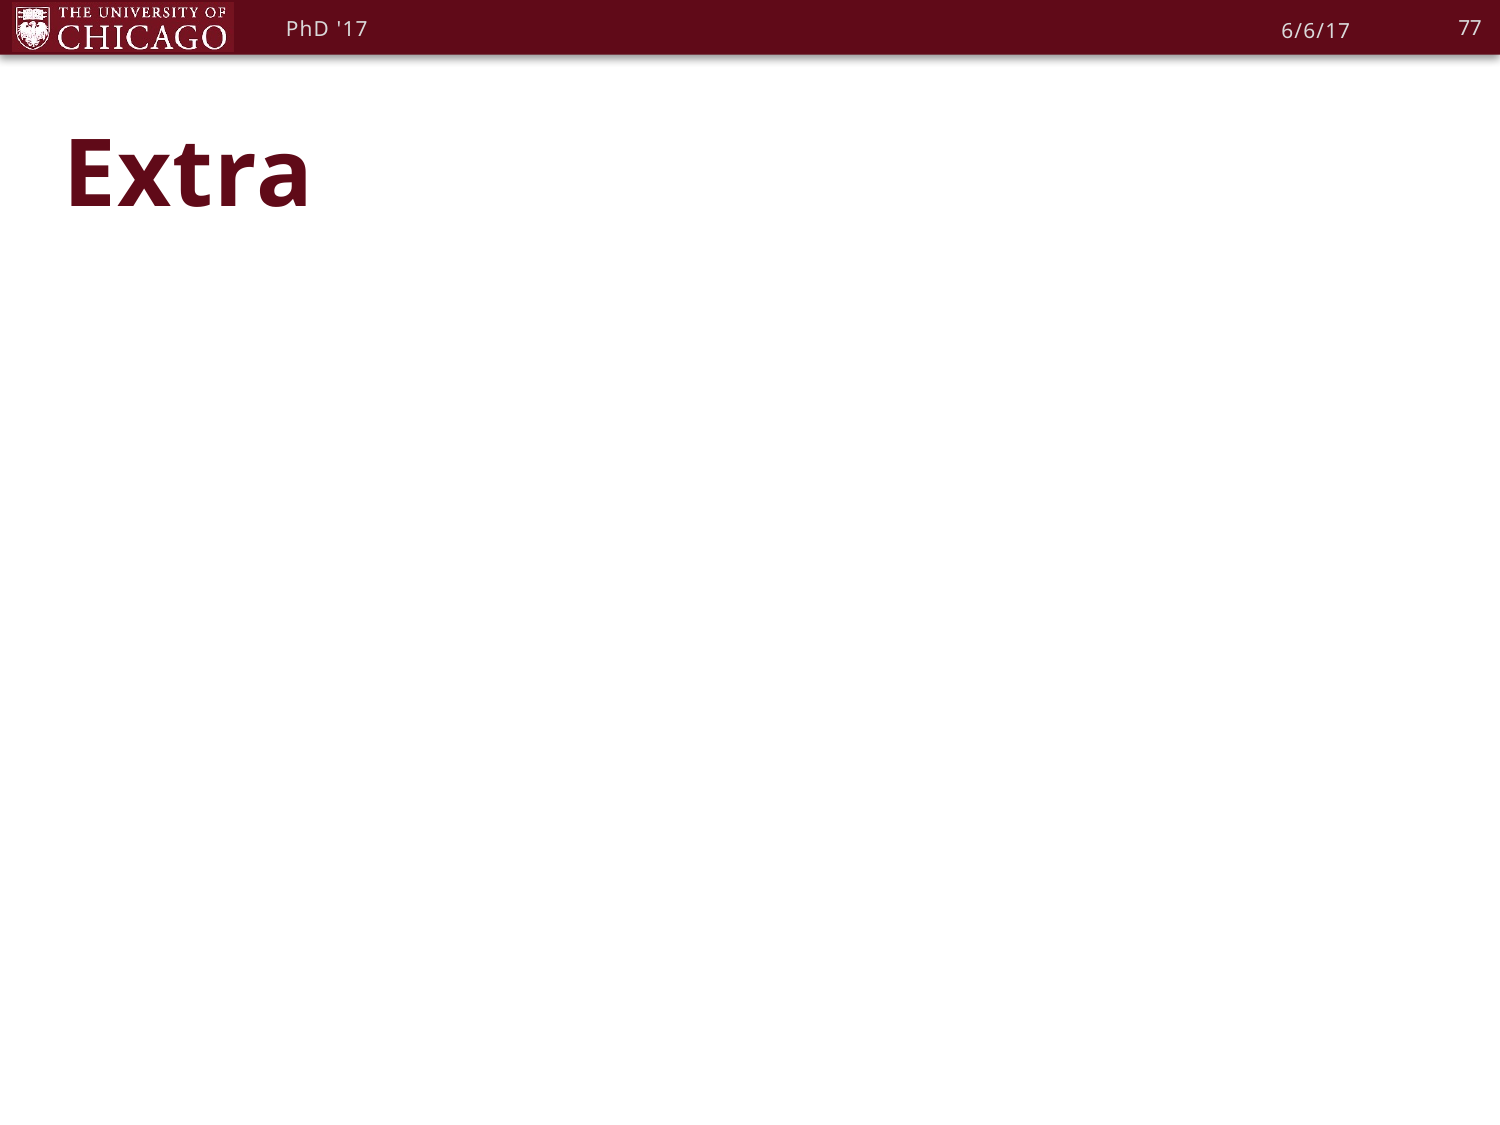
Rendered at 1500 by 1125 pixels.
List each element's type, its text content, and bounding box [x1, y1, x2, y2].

title Extra [48, 45, 1447, 233]
picture [12, 2, 234, 52]
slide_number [1096, 7, 1365, 52]
slide_number 77 [1365, 0, 1497, 59]
footer PhD '17 [270, 7, 806, 52]
